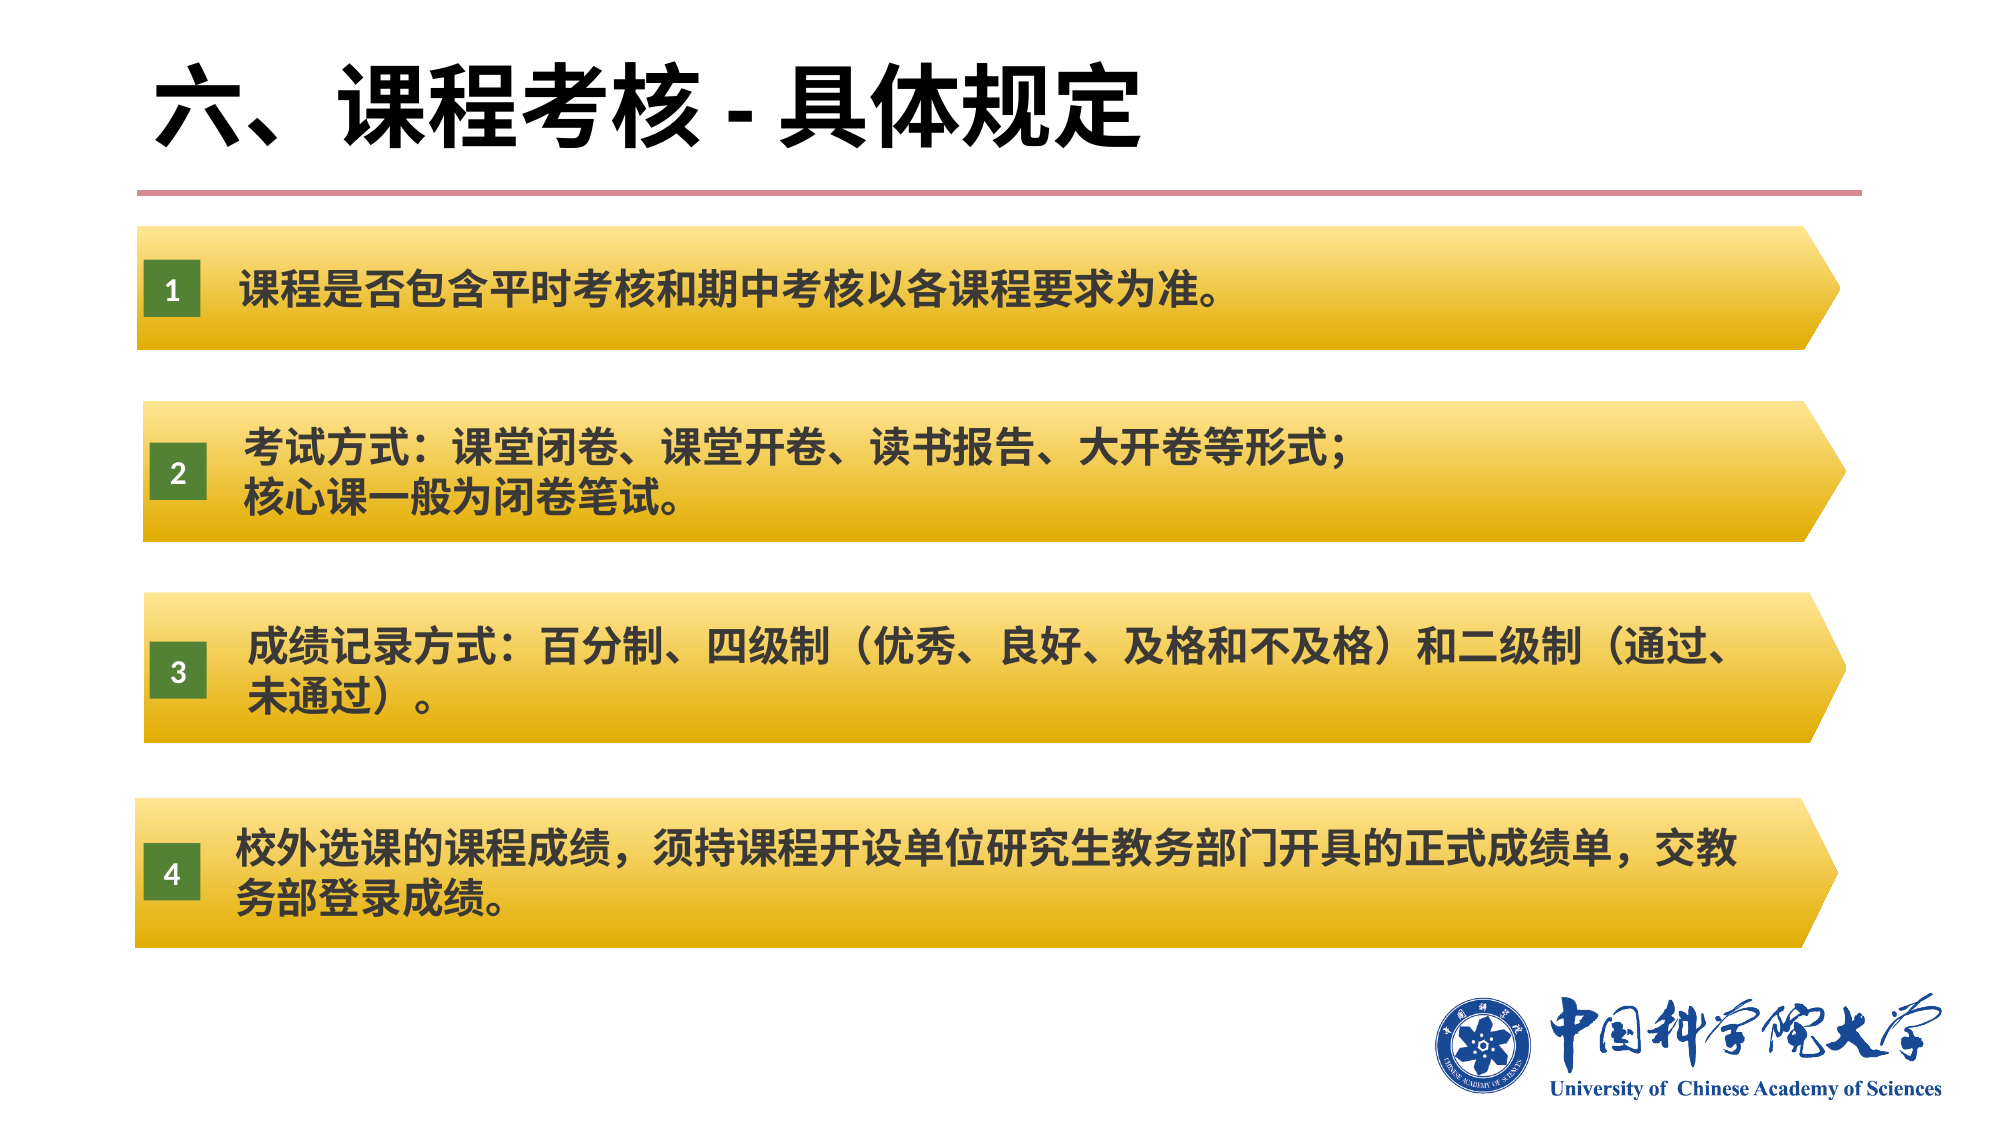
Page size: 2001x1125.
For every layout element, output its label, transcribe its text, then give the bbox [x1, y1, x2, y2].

text_box [142, 400, 1846, 542]
text_box 2 [149, 442, 207, 500]
text_box 校外选课的课程成绩，须持课程开设单位研究生教务部门开具的正式成绩单，交教务部登录成绩。 [235, 821, 1756, 922]
text_box [143, 592, 1847, 744]
title 六、课程考核-具体规定 [137, 28, 1863, 194]
text_box 课程是否包含平时考核和期中考核以各课程要求为准。 [238, 262, 1756, 313]
text_box [134, 797, 1838, 949]
text_box 1 [143, 259, 201, 317]
text_box 4 [143, 843, 201, 901]
text_box [137, 226, 1841, 351]
text_box 考试方式：课堂闭卷、课堂开卷、读书报告、大开卷等形式； 核心课一般为闭卷笔试。 [243, 420, 1701, 521]
picture [1435, 993, 1942, 1100]
text_box 成绩记录方式：百分制、四级制（优秀、良好、及格和不及格）和二级制（通过、未通过）。 [247, 619, 1780, 721]
text_box 3 [149, 641, 207, 699]
